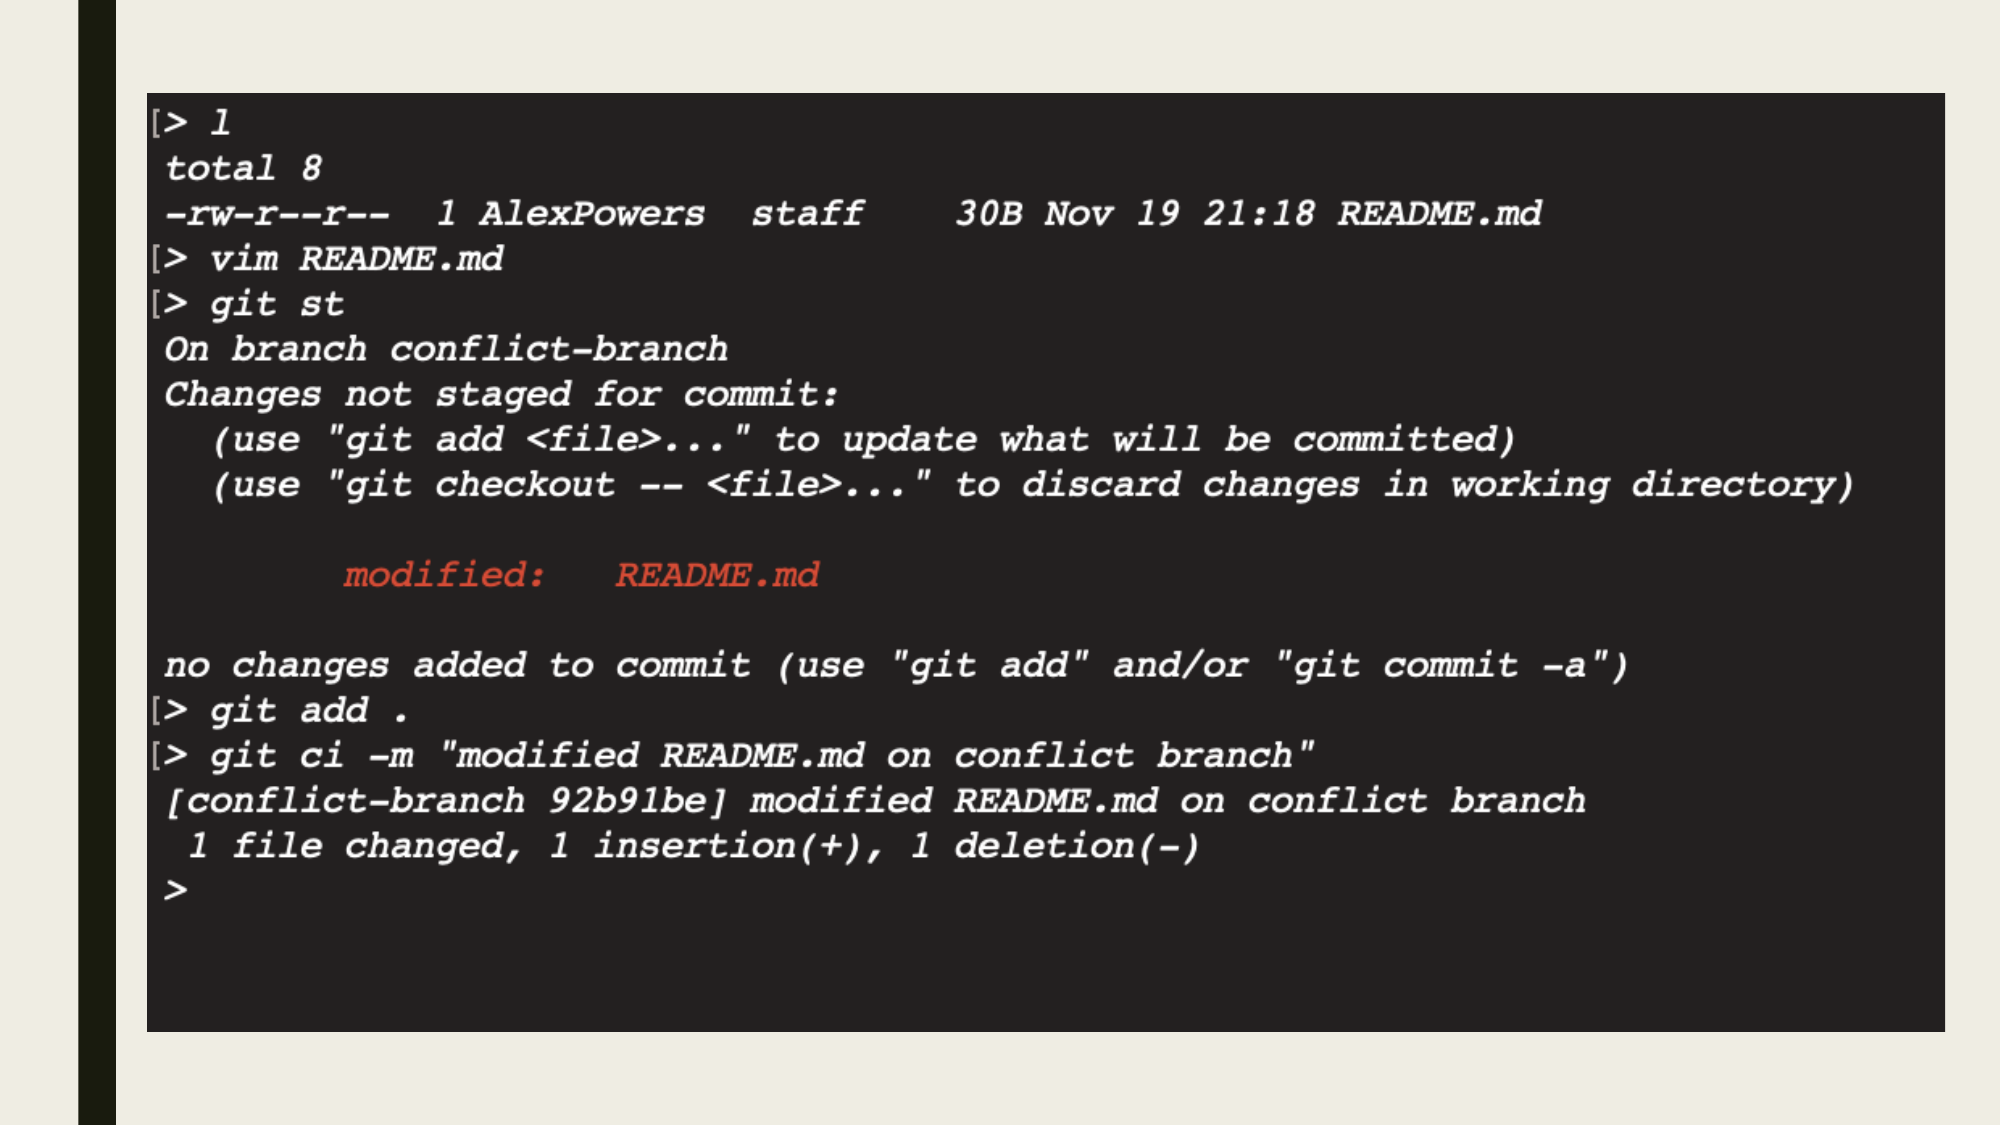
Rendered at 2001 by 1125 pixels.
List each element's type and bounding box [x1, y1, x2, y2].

list [147, 93, 1946, 1032]
